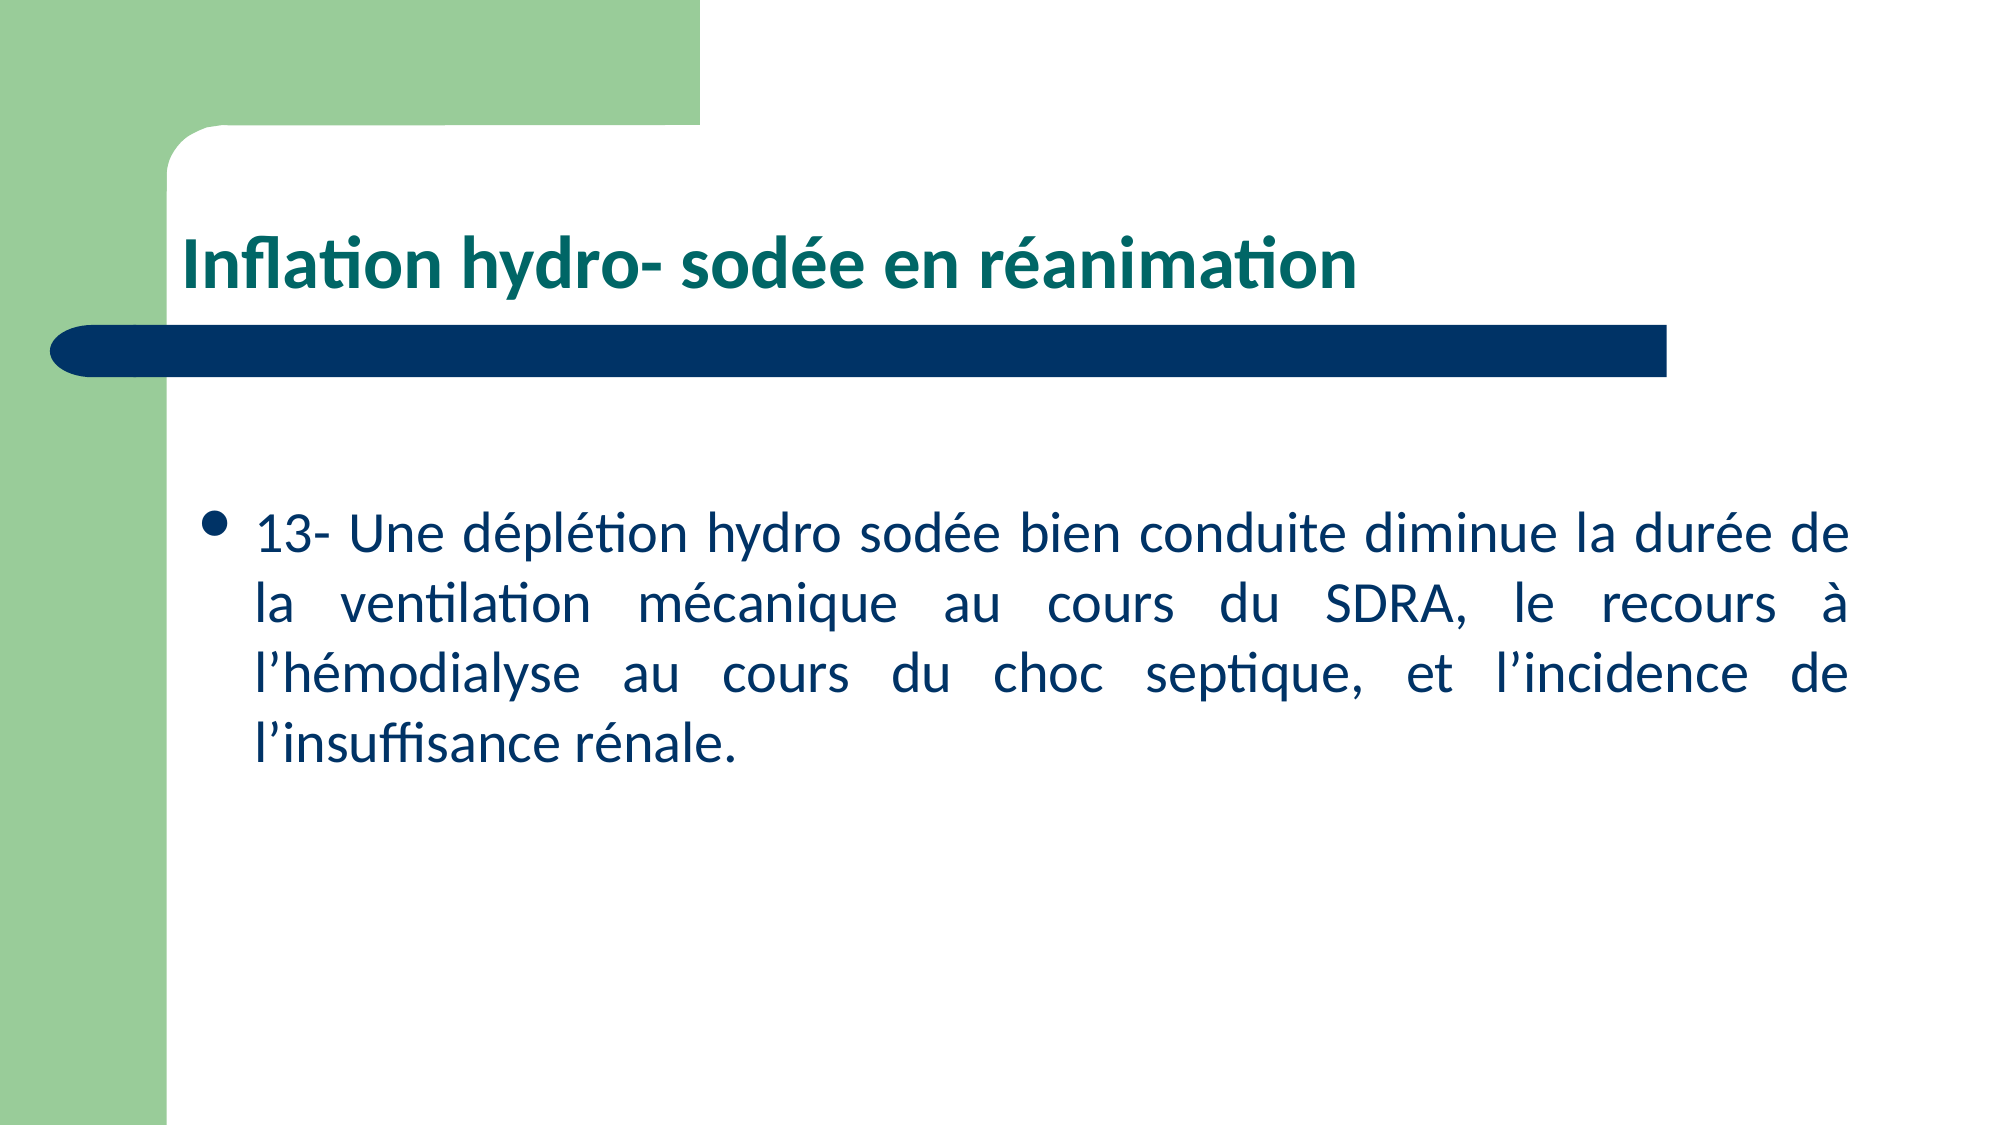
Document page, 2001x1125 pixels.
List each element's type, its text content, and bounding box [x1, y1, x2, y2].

list 13- Une déplétion hydro sodée bien conduite diminue la durée de la ventilation mécanique au cours du SDRA, le recours à l’hémodialyse au cours du choc septique, et l’incidence de l’insuffisance rénale. [183, 486, 1866, 999]
title Inflation hydro- sodée en réanimation [166, 125, 1900, 313]
